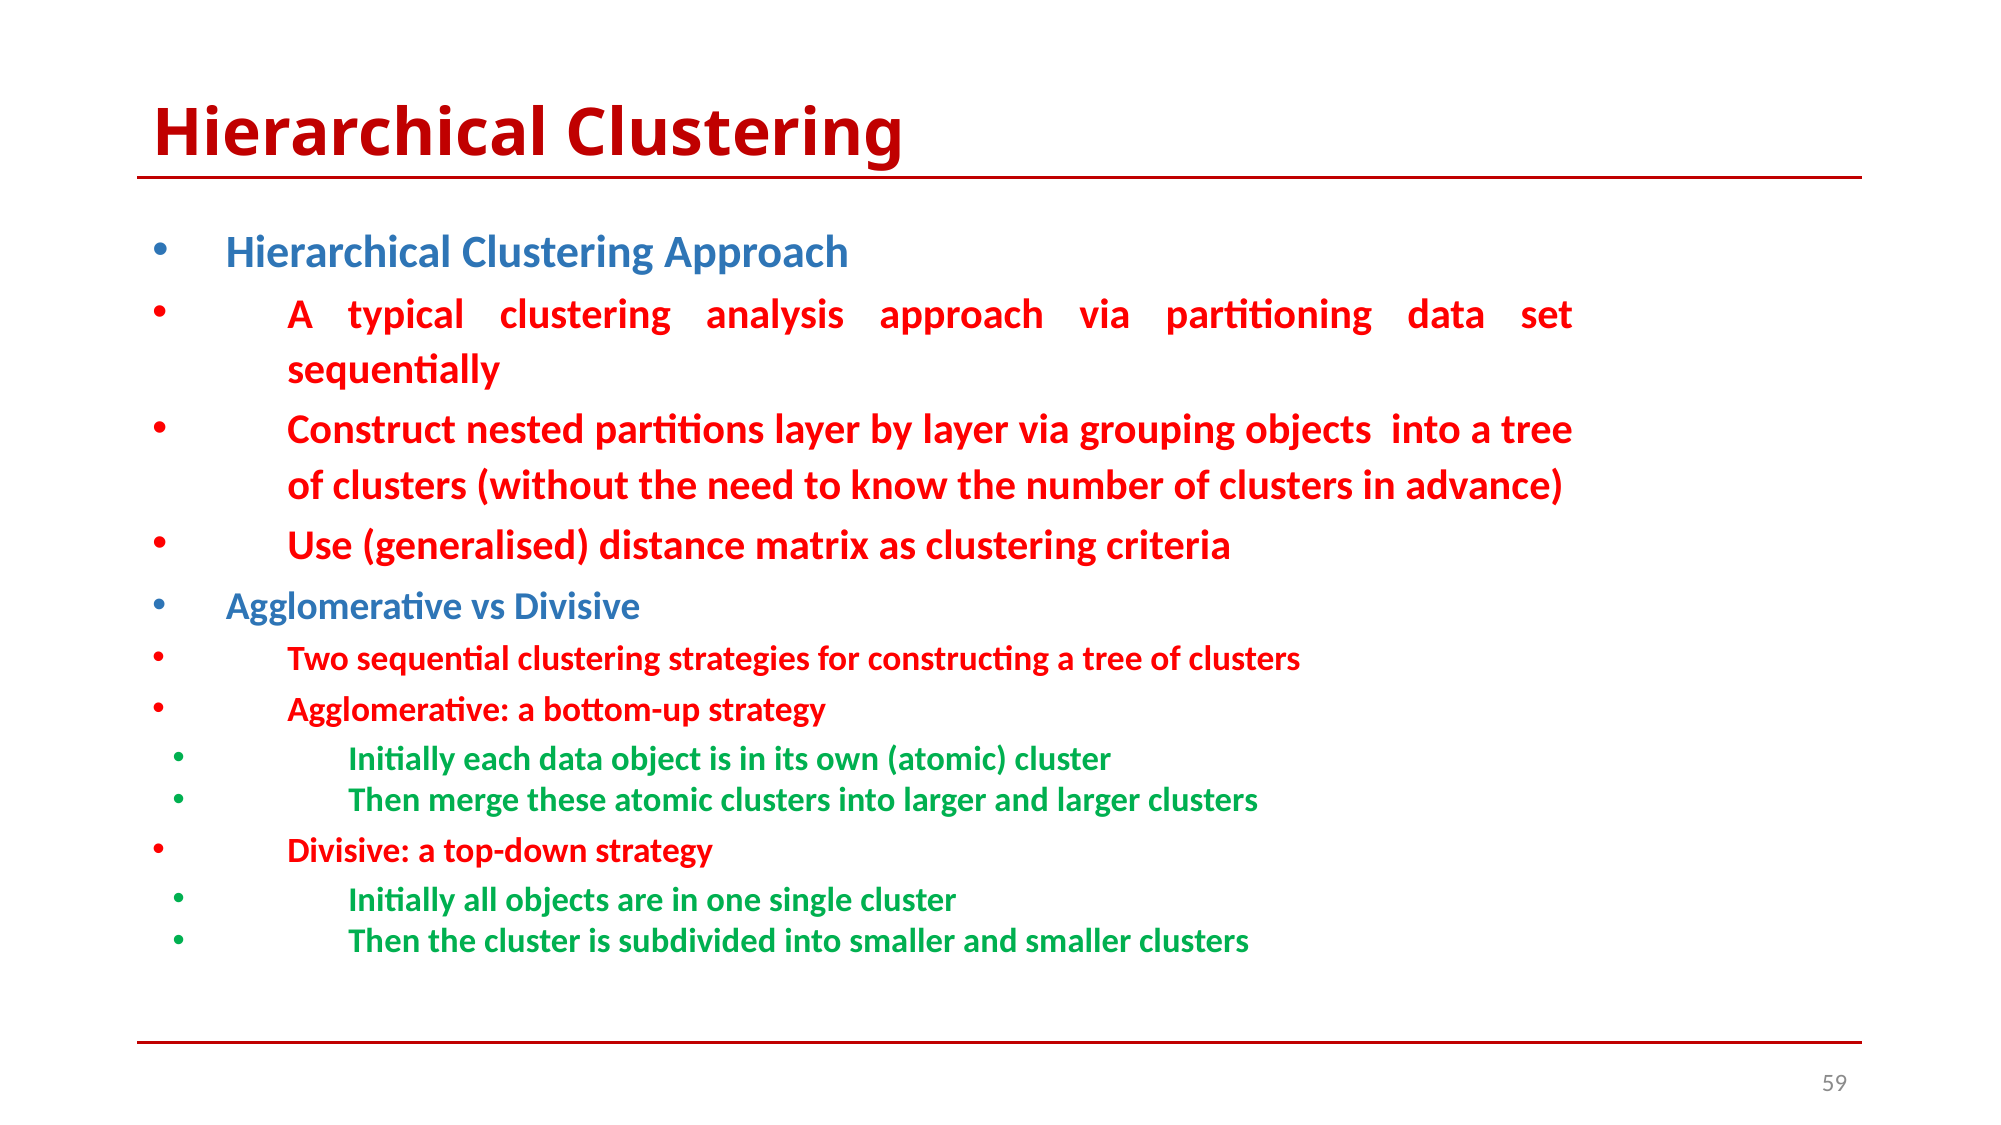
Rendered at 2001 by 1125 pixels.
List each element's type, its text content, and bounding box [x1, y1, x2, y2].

slide_number 59 [1412, 1051, 1863, 1111]
list Hierarchical Clustering Approach A typical clustering analysis approach via partitioning data set sequentially Construct nested partitions layer by layer via grouping objects into a tree of clusters (without the need to know the number of clusters in advance) Use (generalised) distance matrix as clustering criteria Agglomerative vs Divisive Two sequential clustering strategies for constructing a tree of clusters Agglomerative: a bottom-up strategy Initially each data object is in its own (atomic) cluster Then merge these atomic clusters into larger and larger clusters Divisive: a top-down strategy Initially all objects are in one single cluster Then the cluster is subdivided into smaller and smaller clusters [137, 208, 1590, 1014]
title Hierarchical Clustering [137, 90, 1863, 178]
